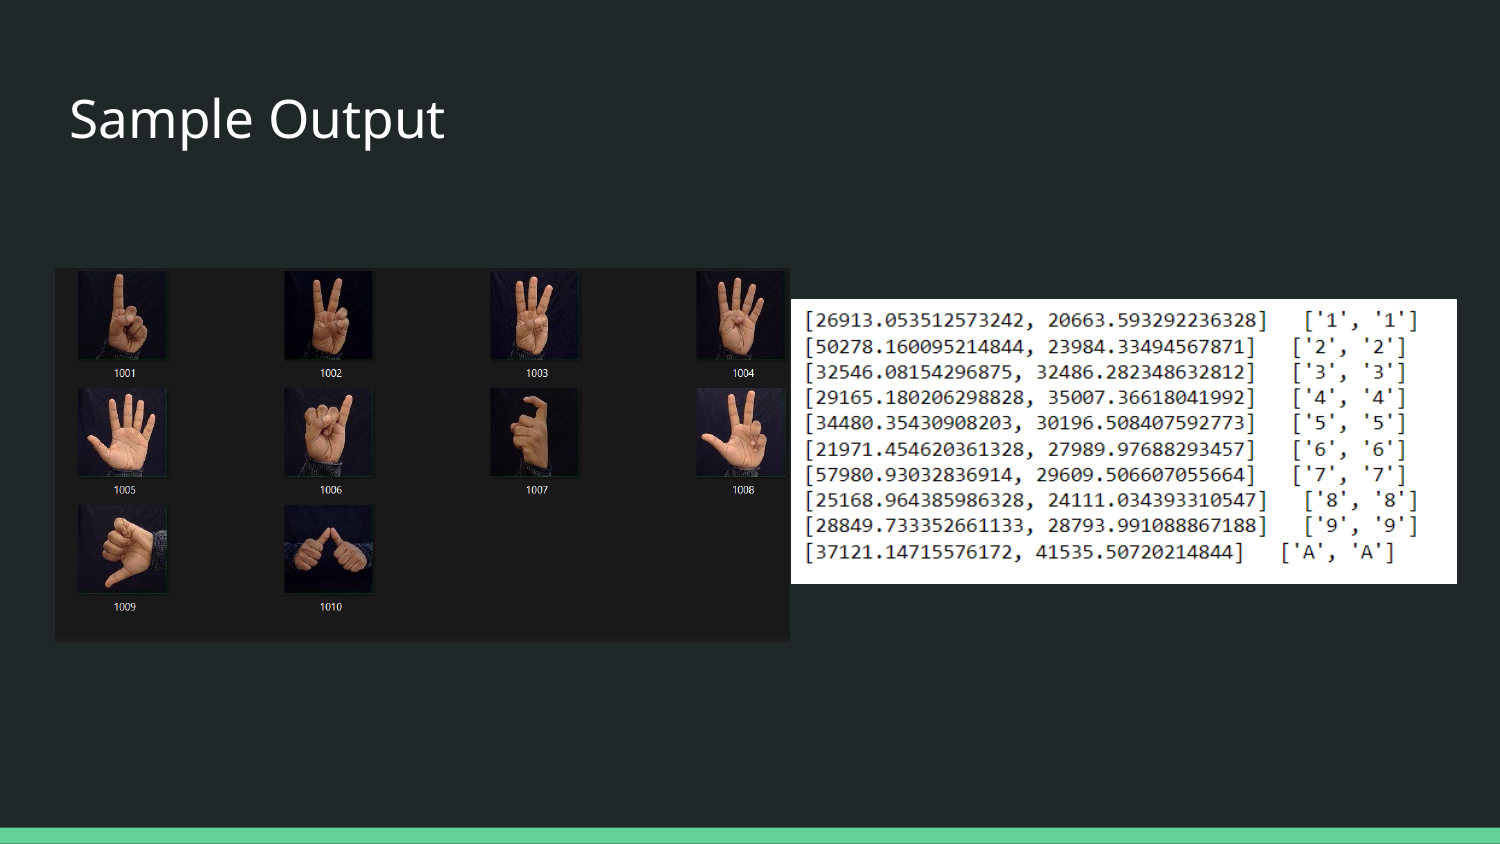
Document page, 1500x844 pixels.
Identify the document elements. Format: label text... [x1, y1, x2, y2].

title Sample Output [55, 70, 1453, 165]
picture [54, 242, 1457, 642]
